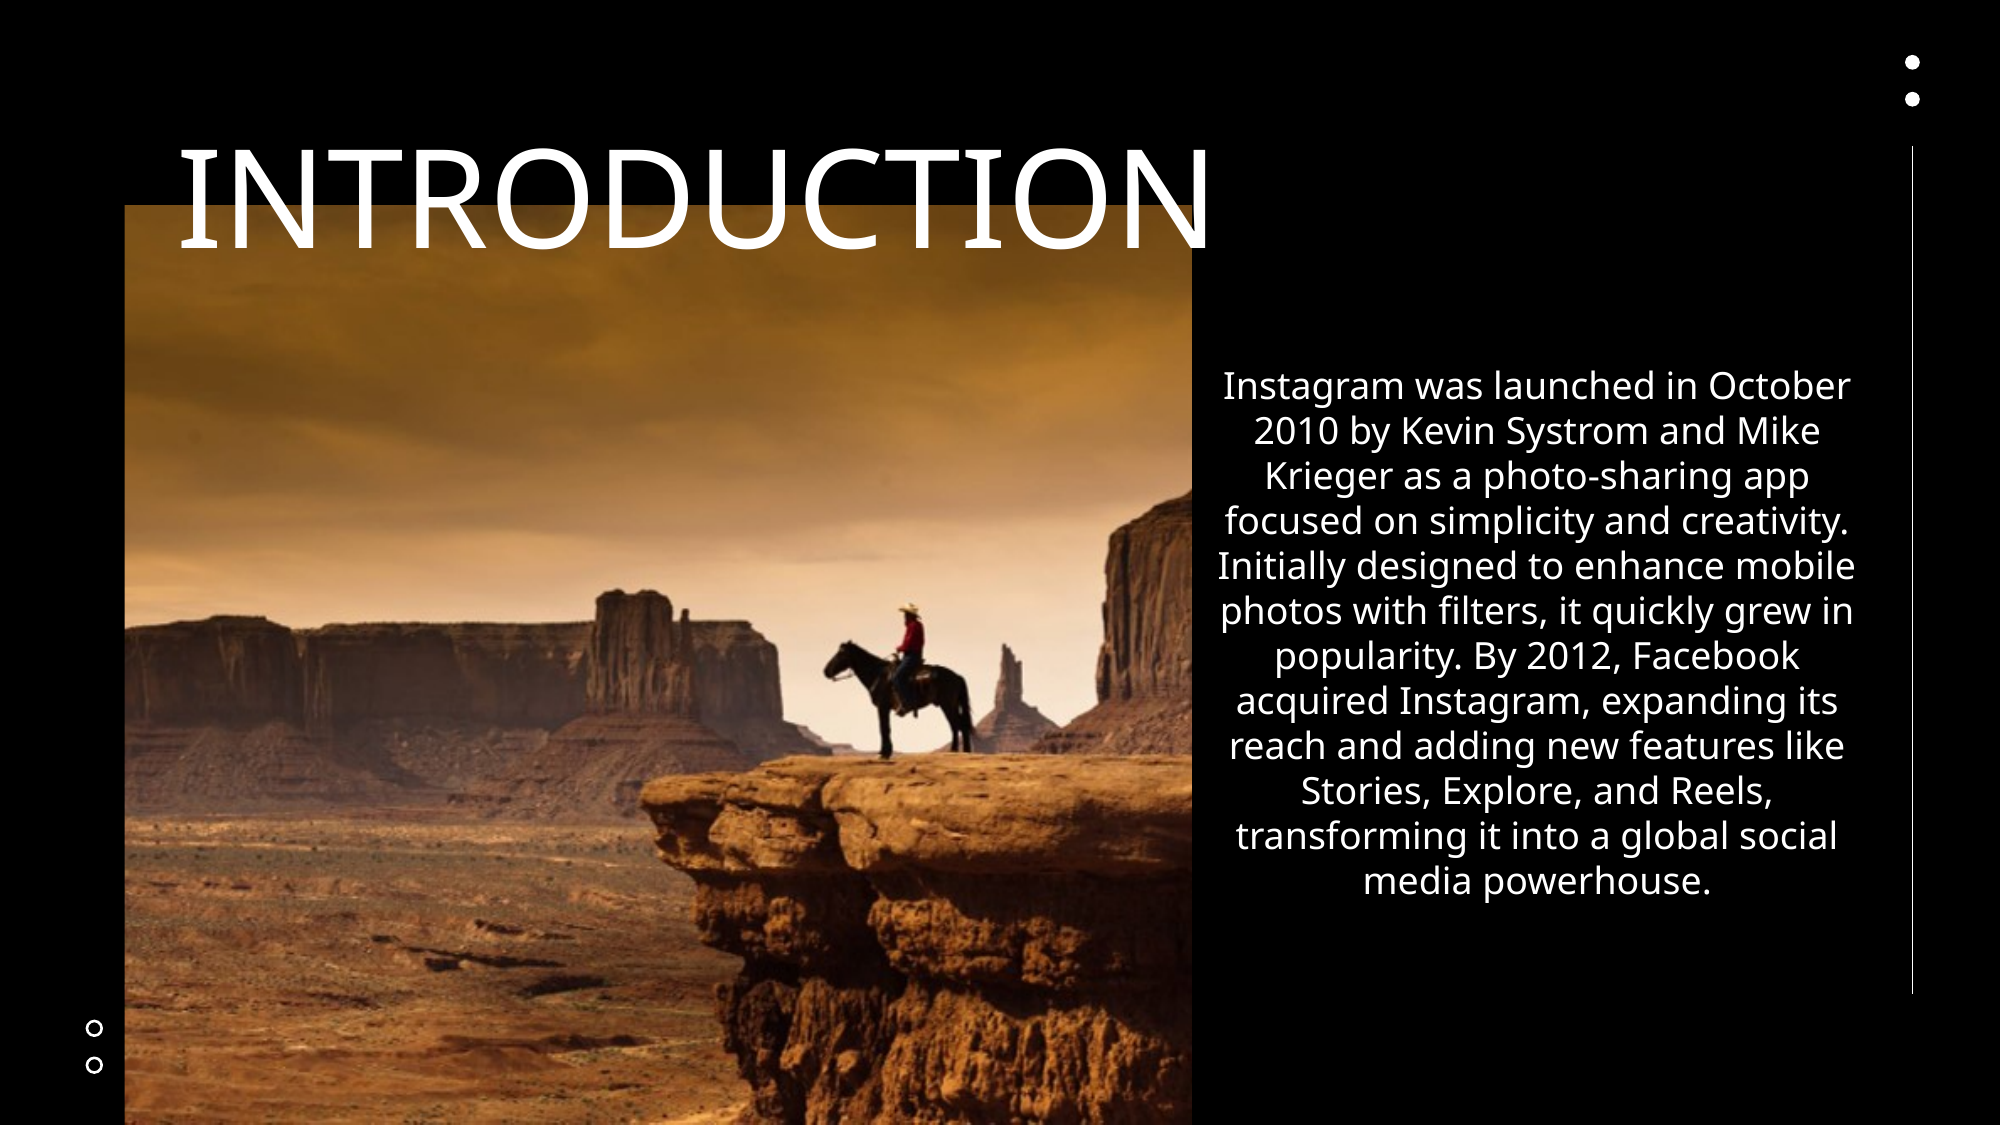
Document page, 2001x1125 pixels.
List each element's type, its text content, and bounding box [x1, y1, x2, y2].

list Instagram was launched in October 2010 by Kevin Systrom and Mike Krieger as a photo-sharing app focused on simplicity and creativity. Initially designed to enhance mobile photos with filters, it quickly grew in popularity. By 2012, Facebook acquired Instagram, expanding its reach and adding new features like Stories, Explore, and Reels, transforming it into a global social media powerhouse. [1200, 362, 1875, 925]
picture [124, 204, 1193, 1125]
title INTRODUCTION [176, 0, 1299, 274]
